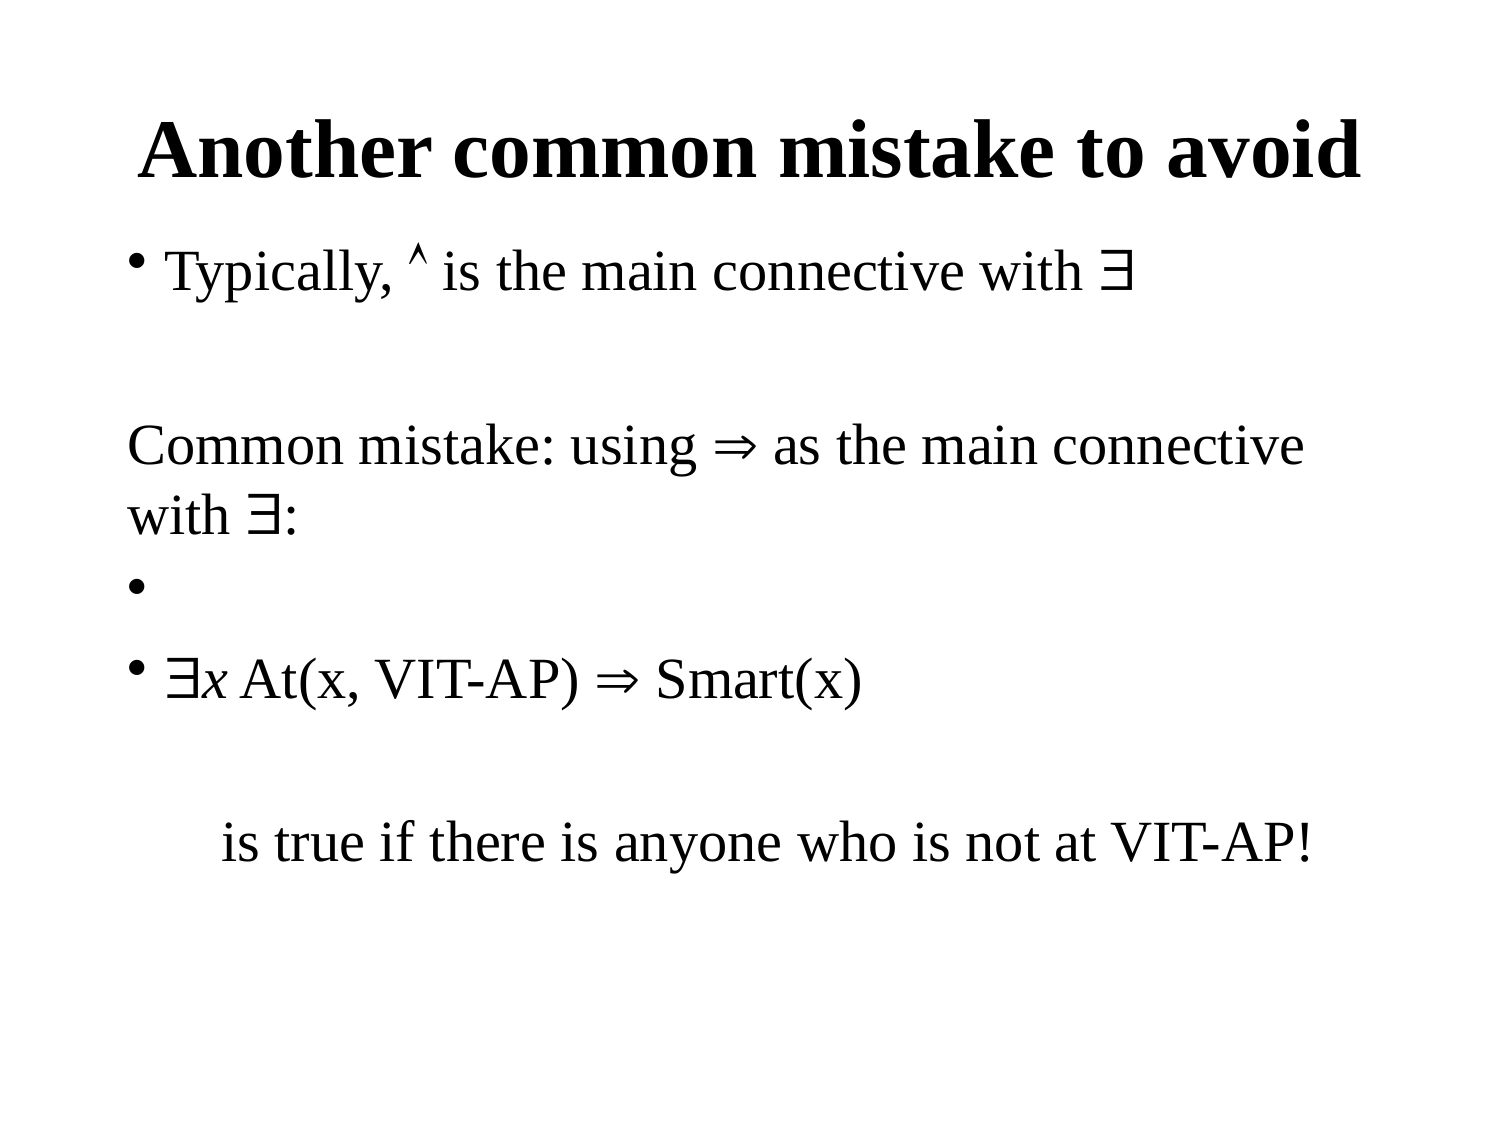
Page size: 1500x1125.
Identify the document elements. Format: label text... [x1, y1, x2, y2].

list Typically,  is the main connective with  Common mistake: using  as the main connective with : x At(x, VIT-AP)  Smart(x) is true if there is anyone who is not at VIT-AP! [112, 224, 1388, 900]
title Another common mistake to avoid [112, 99, 1388, 188]
